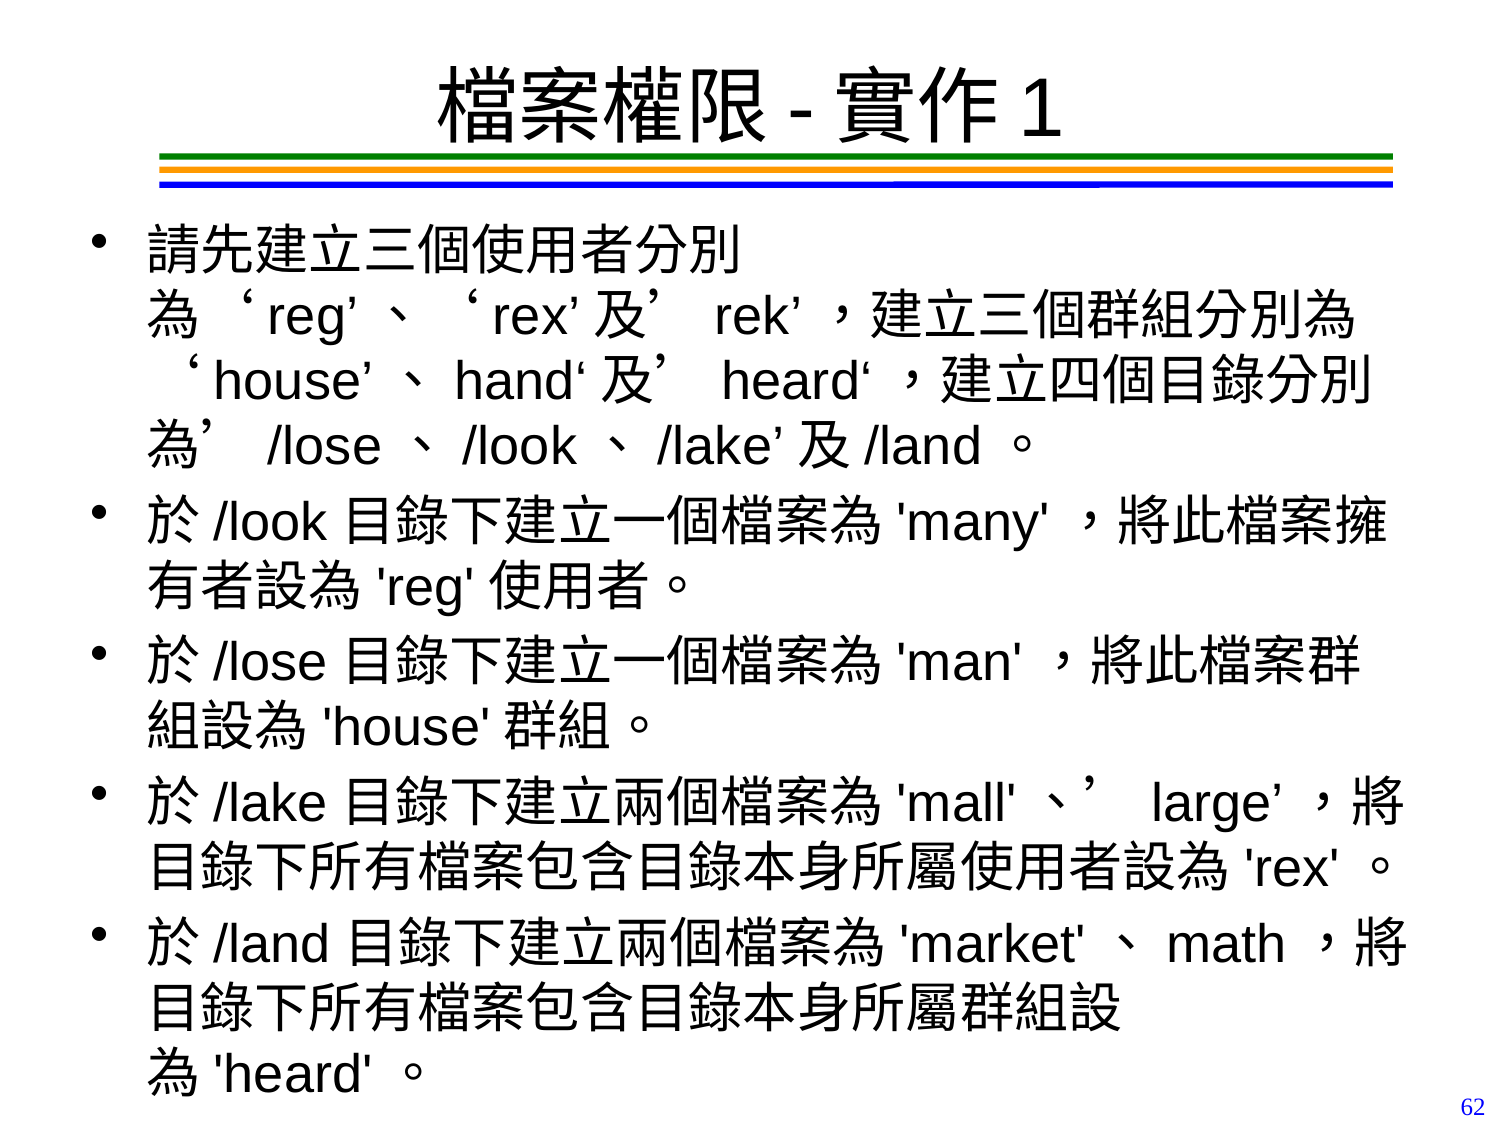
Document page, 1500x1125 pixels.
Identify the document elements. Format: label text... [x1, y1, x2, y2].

title 檔案權限-實作1 [75, 45, 1425, 161]
slide_number 62 [1150, 1082, 1500, 1119]
list 請先建立三個使用者分別為‘reg’、‘rex’及’rek’，建立三個群組分別為‘house’、hand‘及’heard‘，建立四個目錄分別為’/lose、/look、/lake’及/land。 於/look目錄下建立一個檔案為'many'，將此檔案擁有者設為'reg'使用者。 於/lose目錄下建立一個檔案為'man'，將此檔案群組設為'house'群組。 於/lake目錄下建立兩個檔案為'mall'、’large’，將目錄下所有檔案包含目錄本身所屬使用者設為'rex'。 於/land目錄下建立兩個檔案為'market'、math，將目錄下所有檔案包含目錄本身所屬群組設為'heard'。 [75, 207, 1425, 1005]
